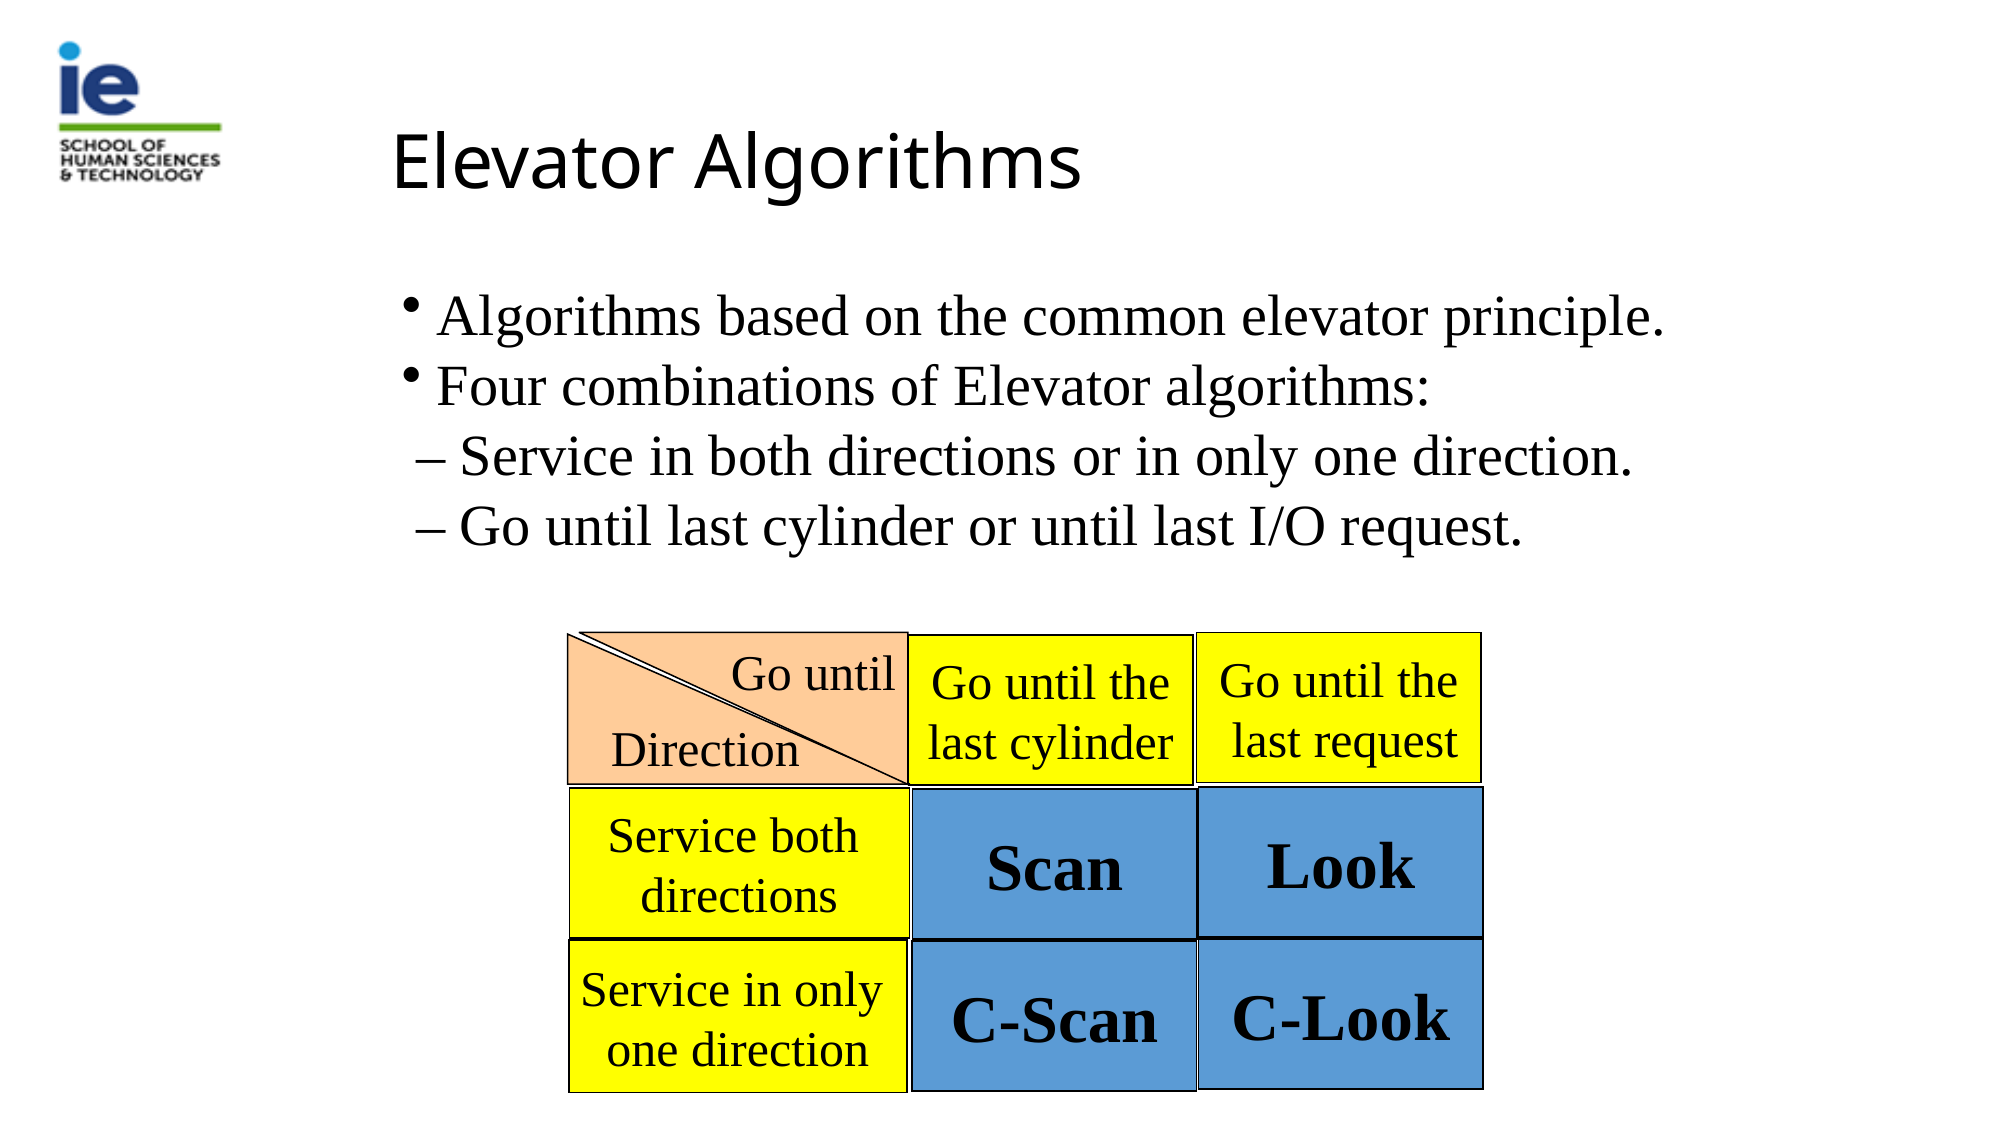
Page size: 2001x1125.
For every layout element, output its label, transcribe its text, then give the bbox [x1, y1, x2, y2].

text_box Go until the last request [1196, 632, 1481, 783]
text_box Go until the last cylinder [908, 635, 1193, 786]
text_box Look [1198, 786, 1483, 937]
text_box Direction [567, 634, 906, 785]
text_box Service in only one direction [568, 940, 908, 1093]
picture [42, 26, 256, 199]
title Elevator Algorithms [375, 114, 1750, 214]
text_box Go until [578, 632, 908, 785]
text_box Algorithms based on the common elevator principle. Four combinations of Elevator algorithms: – Service in both directions or in only one direction. – Go until last cylinder or until last I/O request. [386, 269, 1741, 565]
text_box C-Look [1198, 938, 1483, 1089]
text_box Service both directions [569, 787, 910, 938]
text_box C-Scan [912, 941, 1197, 1092]
text_box Scan [912, 788, 1197, 939]
footer [662, 1042, 1338, 1103]
